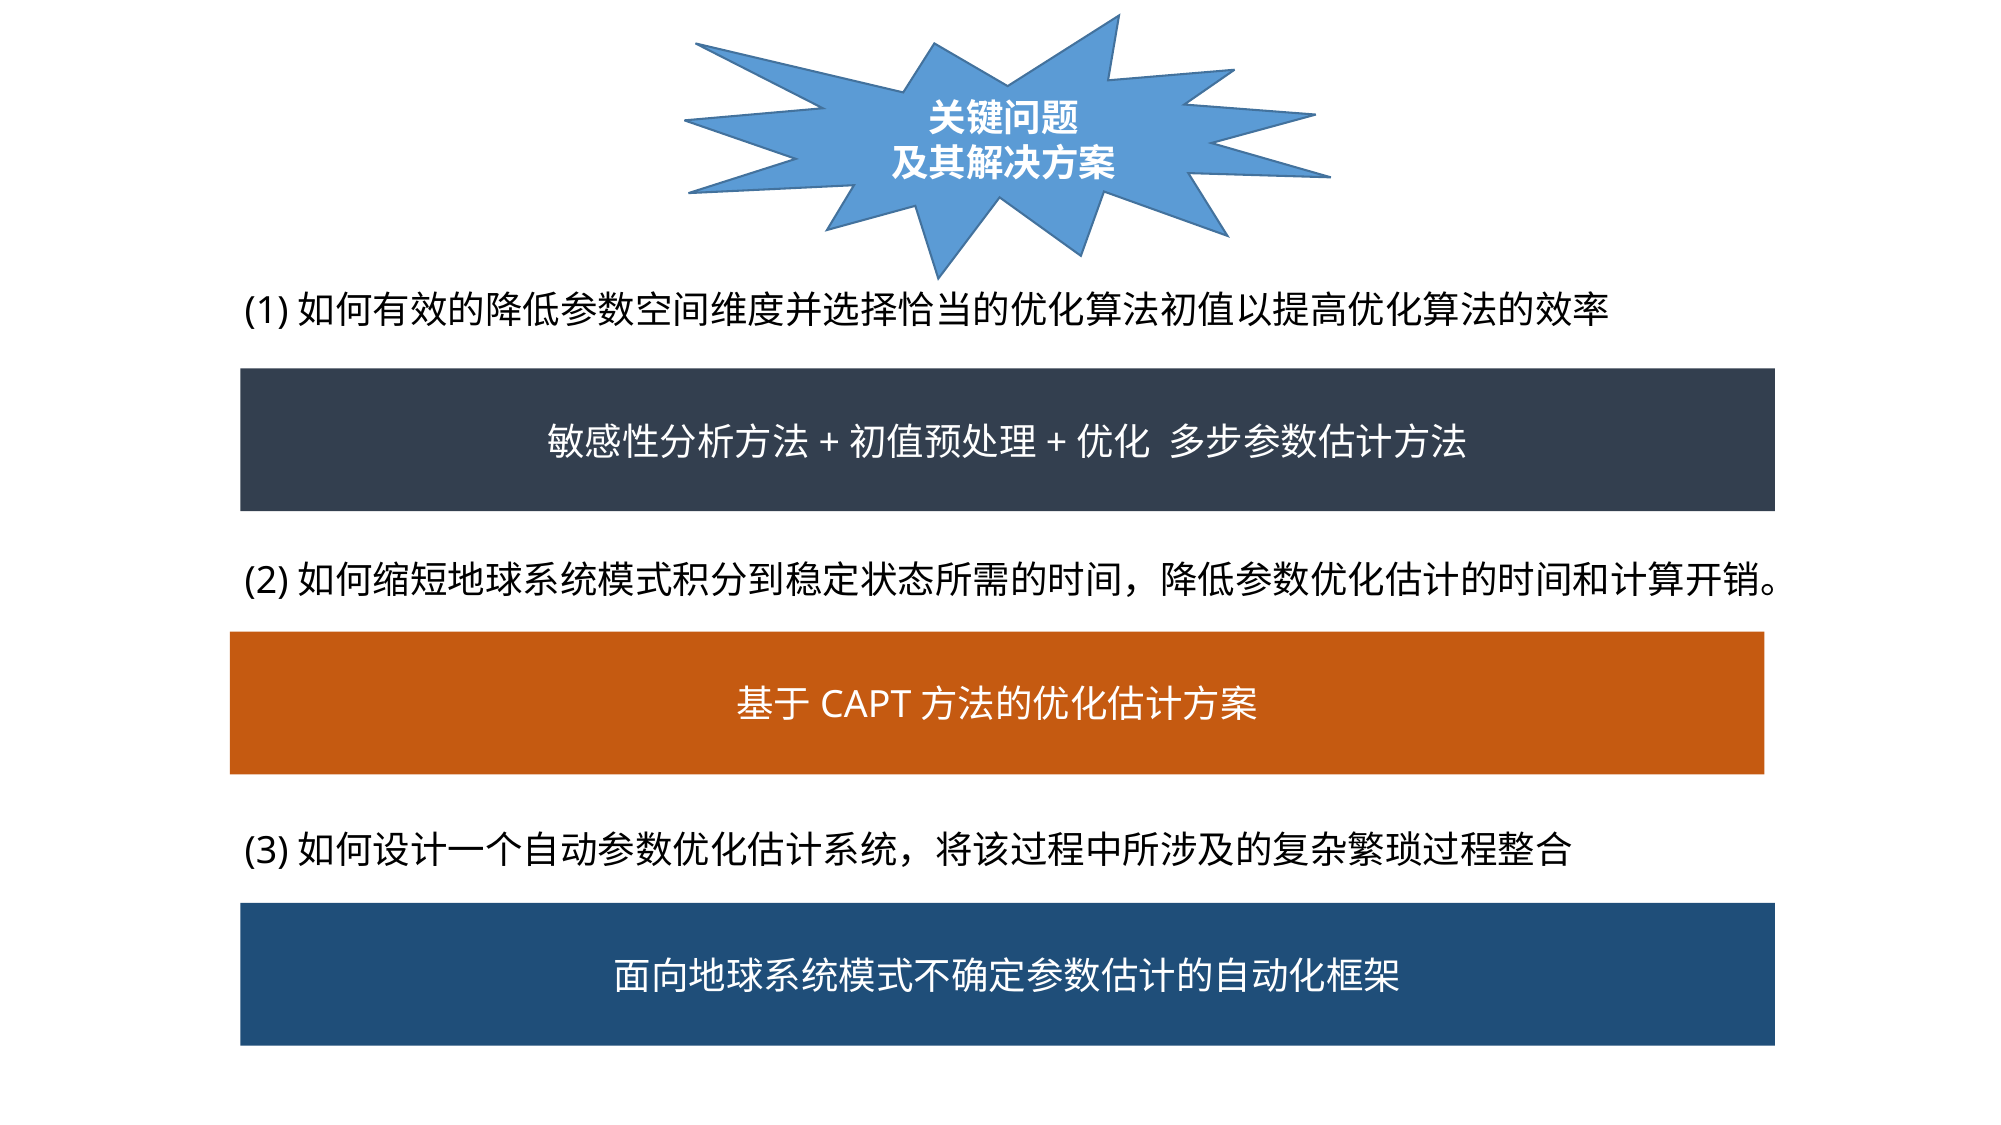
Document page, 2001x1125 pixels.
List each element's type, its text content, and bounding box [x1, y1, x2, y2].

text_box 敏感性分析方法+初值预处理+优化 多步参数估计方法 [239, 367, 1776, 512]
text_box 面向地球系统模式不确定参数估计的自动化框架 [239, 902, 1776, 1047]
text_box 关键问题 及其解决方案 [684, 13, 1332, 281]
text_box (1)如何有效的降低参数空间维度并选择恰当的优化算法初值以提⾼优化算法的效率 (2)如何缩短地球系统模式积分到稳定状态所需的时间，降低参数优化估计的时间和计算开销。 (3)如何设计⼀个⾃动参数优化估计系统，将该过程中所涉及的复杂繁琐过程整合 [229, 278, 2000, 879]
text_box 基于CAPT方法的优化估计方案 [229, 631, 1765, 775]
